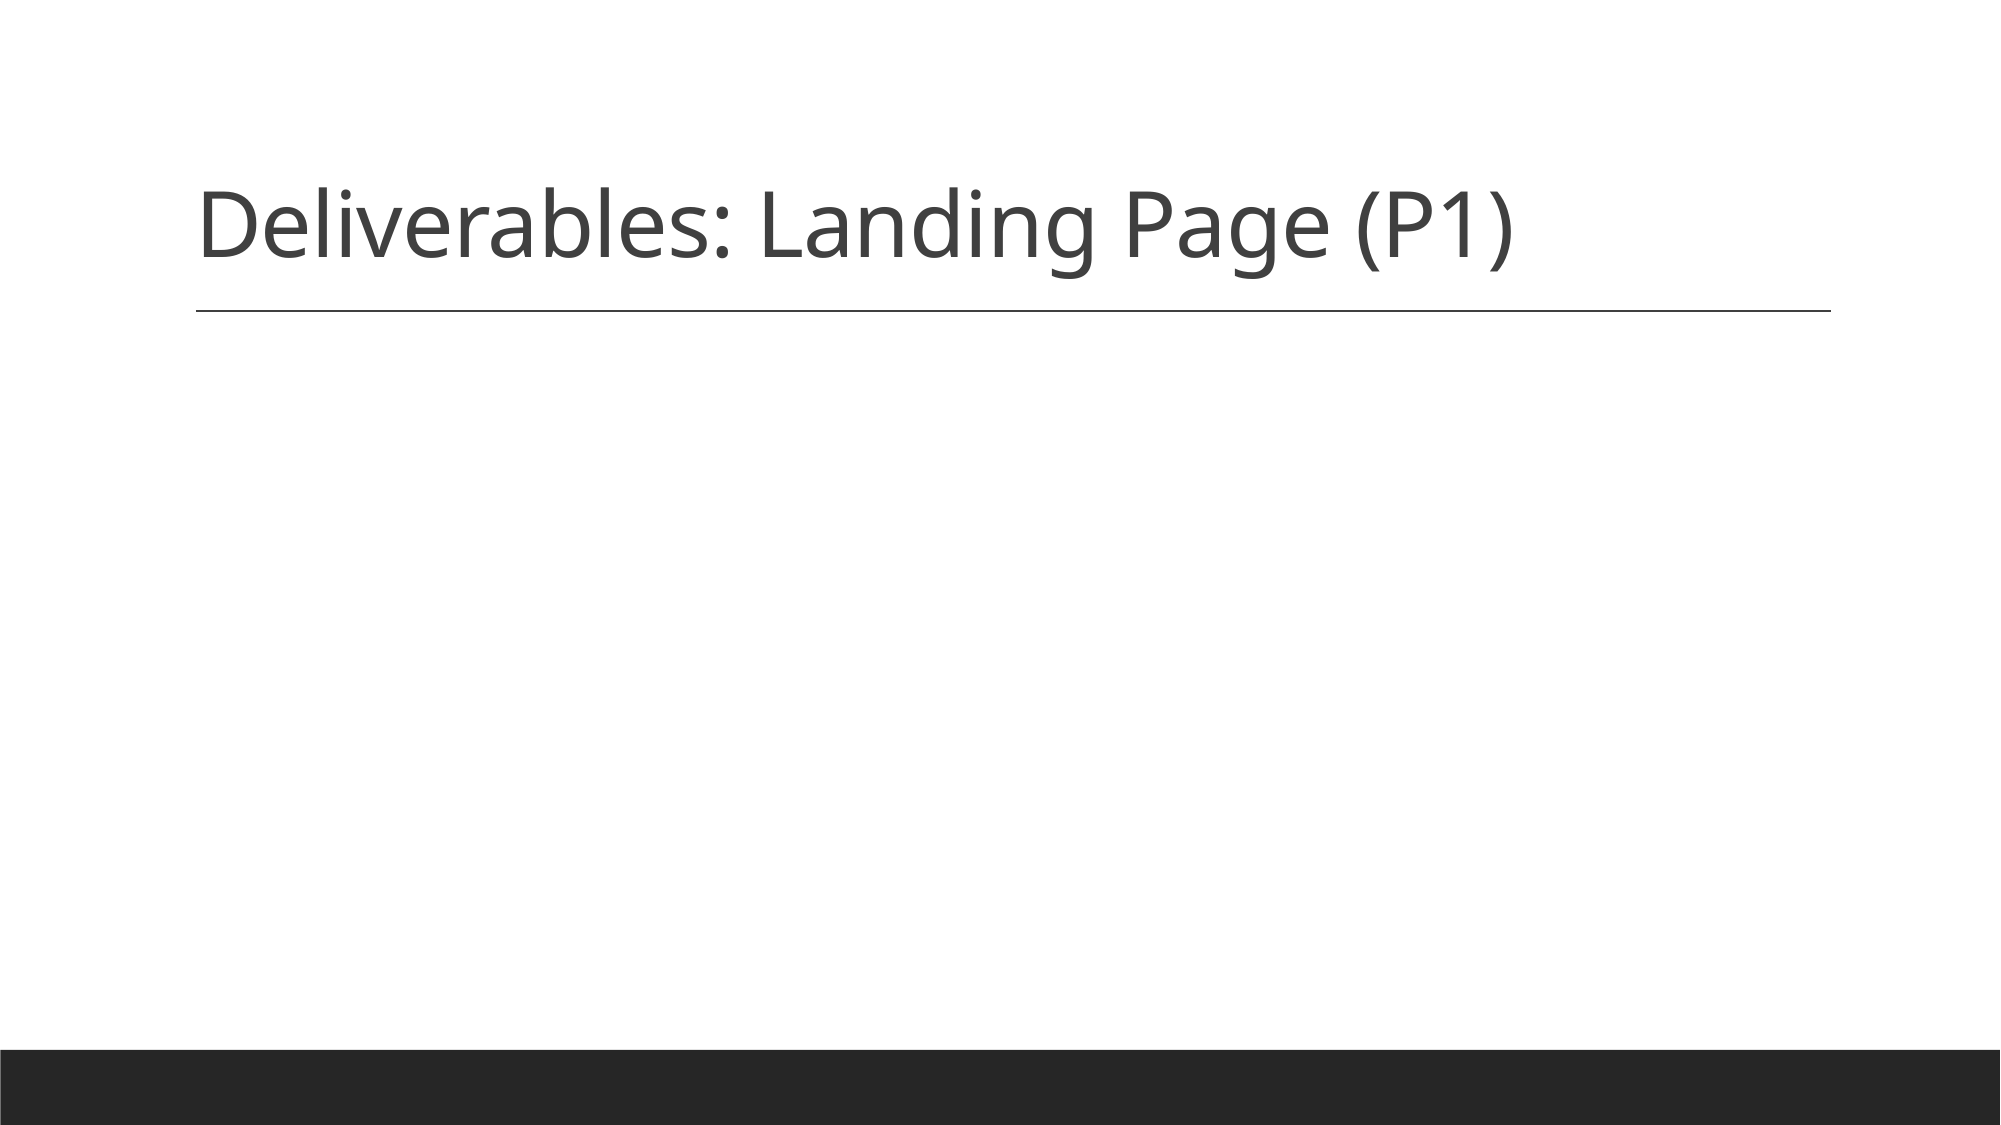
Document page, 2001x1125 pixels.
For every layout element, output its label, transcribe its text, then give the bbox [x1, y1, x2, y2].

title Deliverables: Landing Page (P1) [180, 47, 1830, 285]
